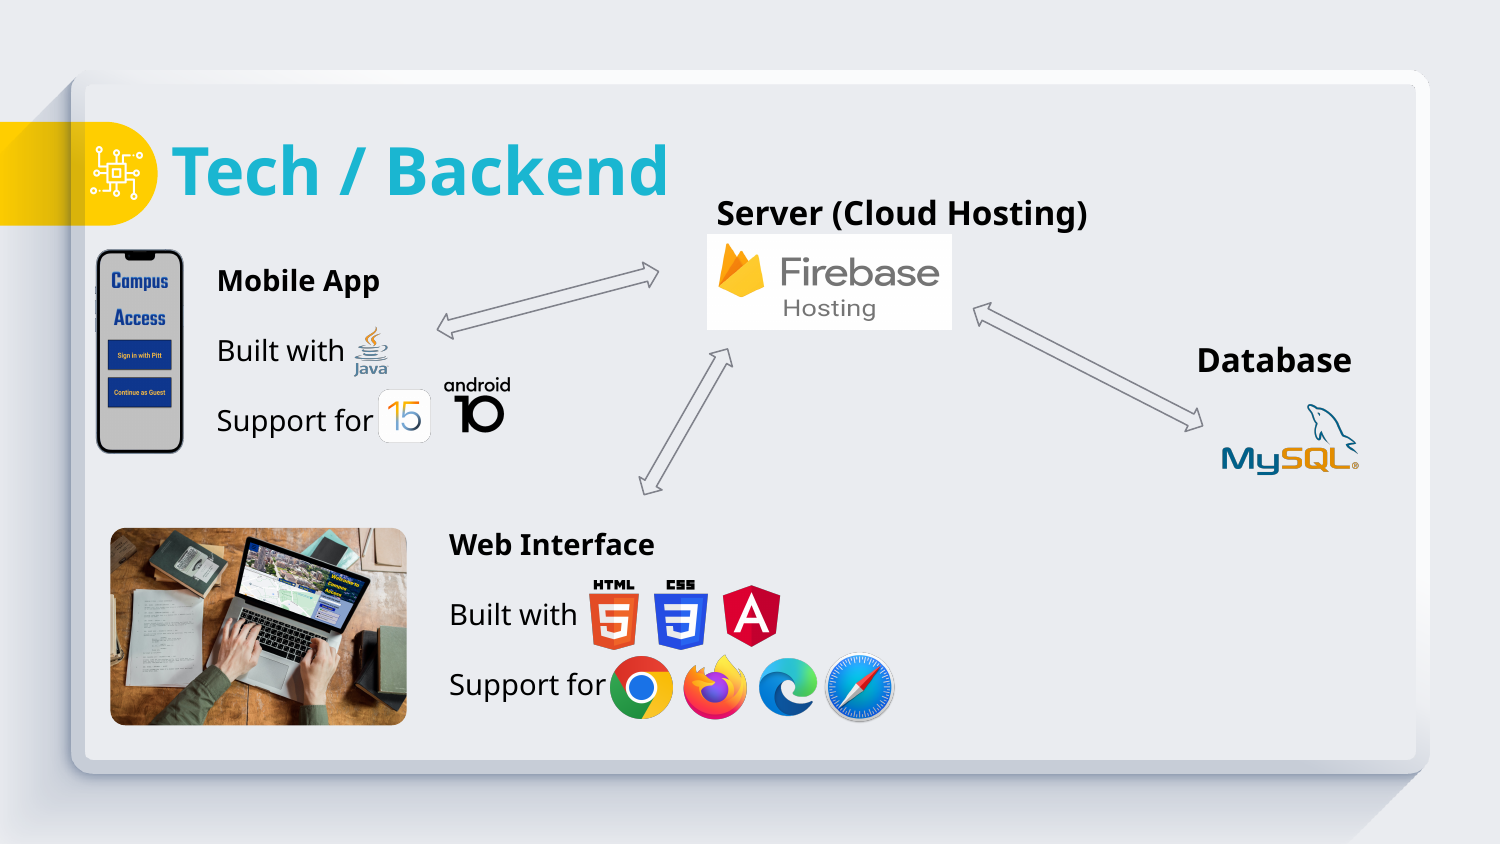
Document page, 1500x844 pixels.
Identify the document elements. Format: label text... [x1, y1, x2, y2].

picture [0, 0, 1500, 844]
text_box [639, 348, 733, 495]
text_box Database [1075, 324, 1483, 434]
text_box Mobile App Built with Support for [201, 247, 461, 453]
text_box [461, 262, 659, 331]
title Tech / Backend [171, 121, 709, 226]
text_box Server (Cloud Hosting) [691, 177, 1114, 247]
text_box [973, 302, 1197, 432]
text_box Web Interface Built with Support for [434, 511, 952, 717]
